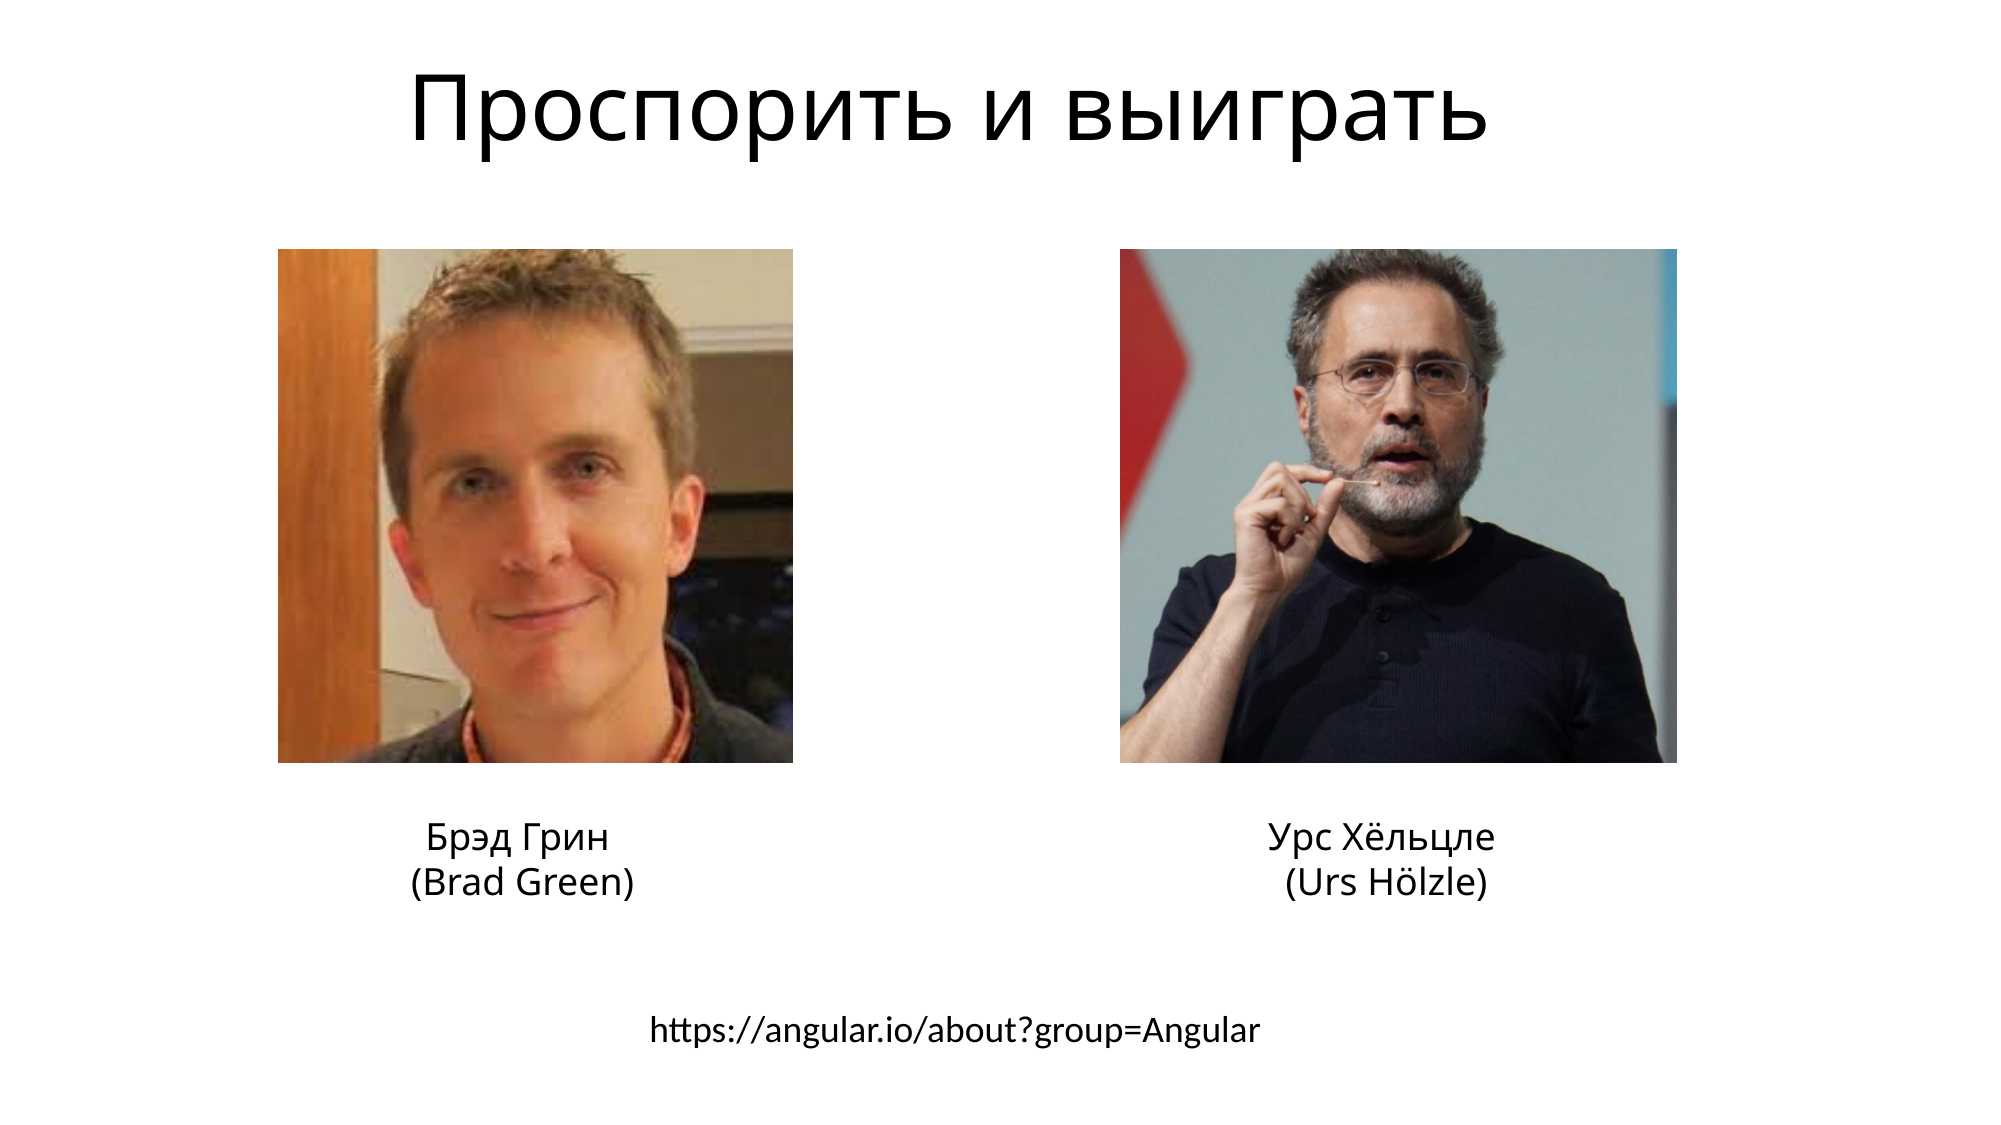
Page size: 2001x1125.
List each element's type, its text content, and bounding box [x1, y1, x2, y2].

title Проспорить и выиграть [392, 15, 1675, 207]
text_box https://angular.io/about?group=Angular [634, 997, 1635, 1058]
picture [278, 249, 793, 763]
text_box Брэд Грин (Brad Green) [298, 805, 738, 911]
text_box Урс Хёльцле (Urs Hölzle) [1147, 805, 1617, 911]
picture [1120, 249, 1677, 763]
